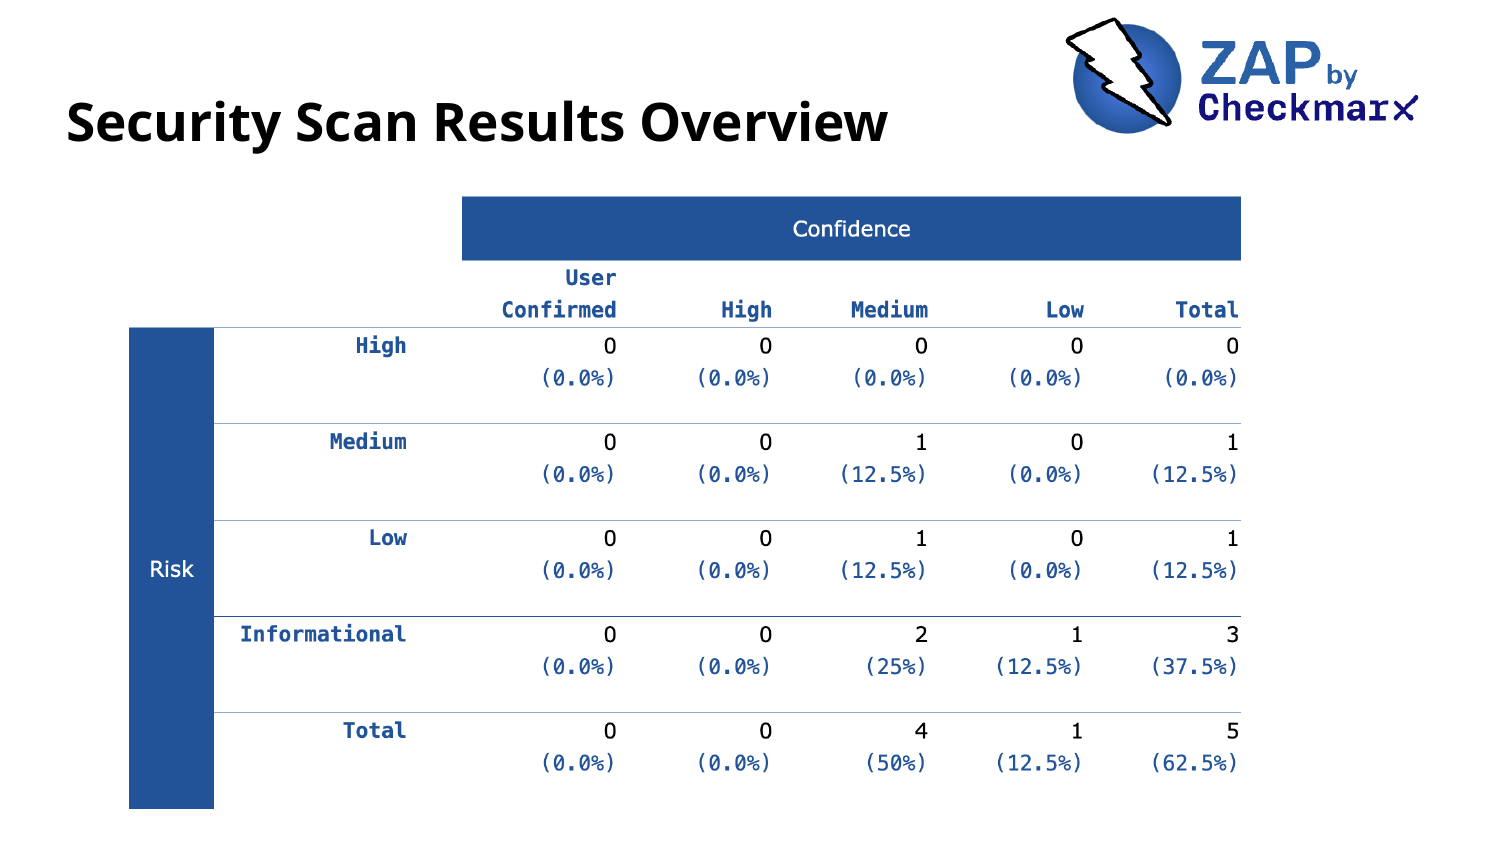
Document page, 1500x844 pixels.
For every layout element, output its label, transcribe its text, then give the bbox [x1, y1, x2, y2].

title Security Scan Results Overview [51, 72, 1449, 167]
picture [116, 188, 1261, 827]
picture [1035, 10, 1476, 156]
